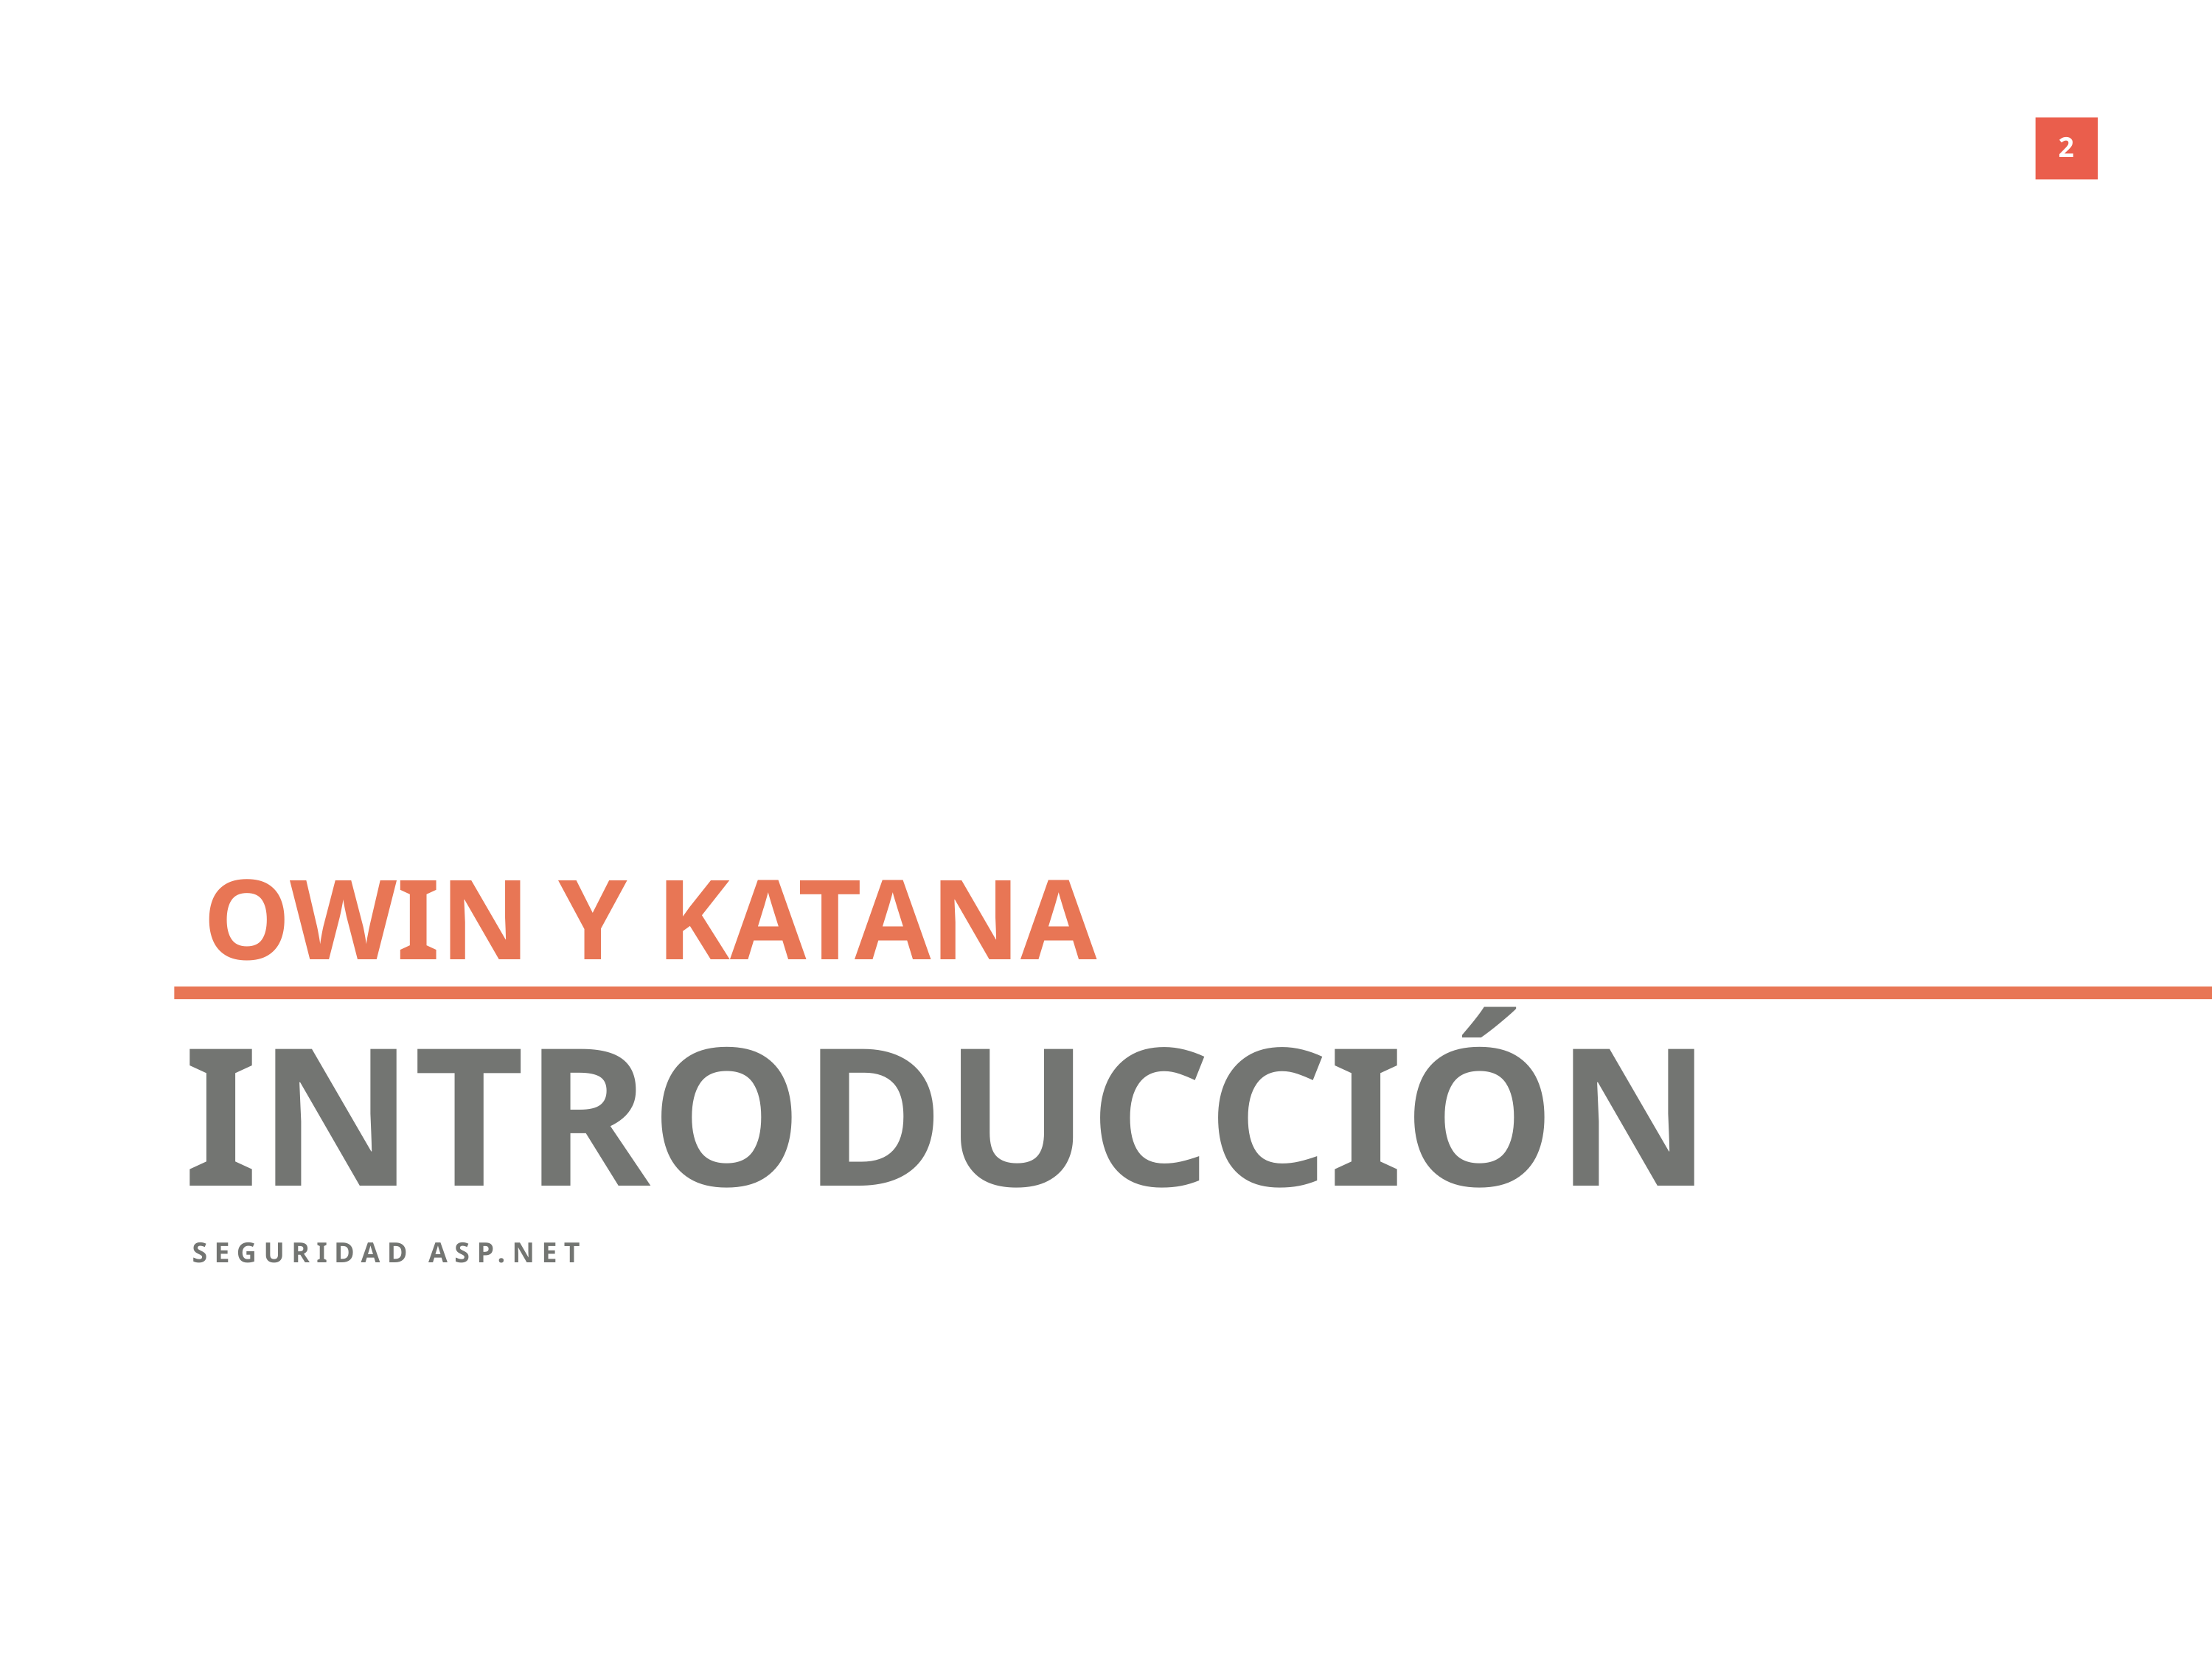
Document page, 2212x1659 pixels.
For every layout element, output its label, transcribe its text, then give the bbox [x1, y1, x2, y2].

text_box INTRODUCCIÓN [173, 989, 1722, 1230]
text_box OWIN Y KATANA [192, 843, 1109, 987]
text_box [173, 986, 2212, 1000]
text_box SEGURIDAD ASP.NET [181, 1229, 592, 1274]
